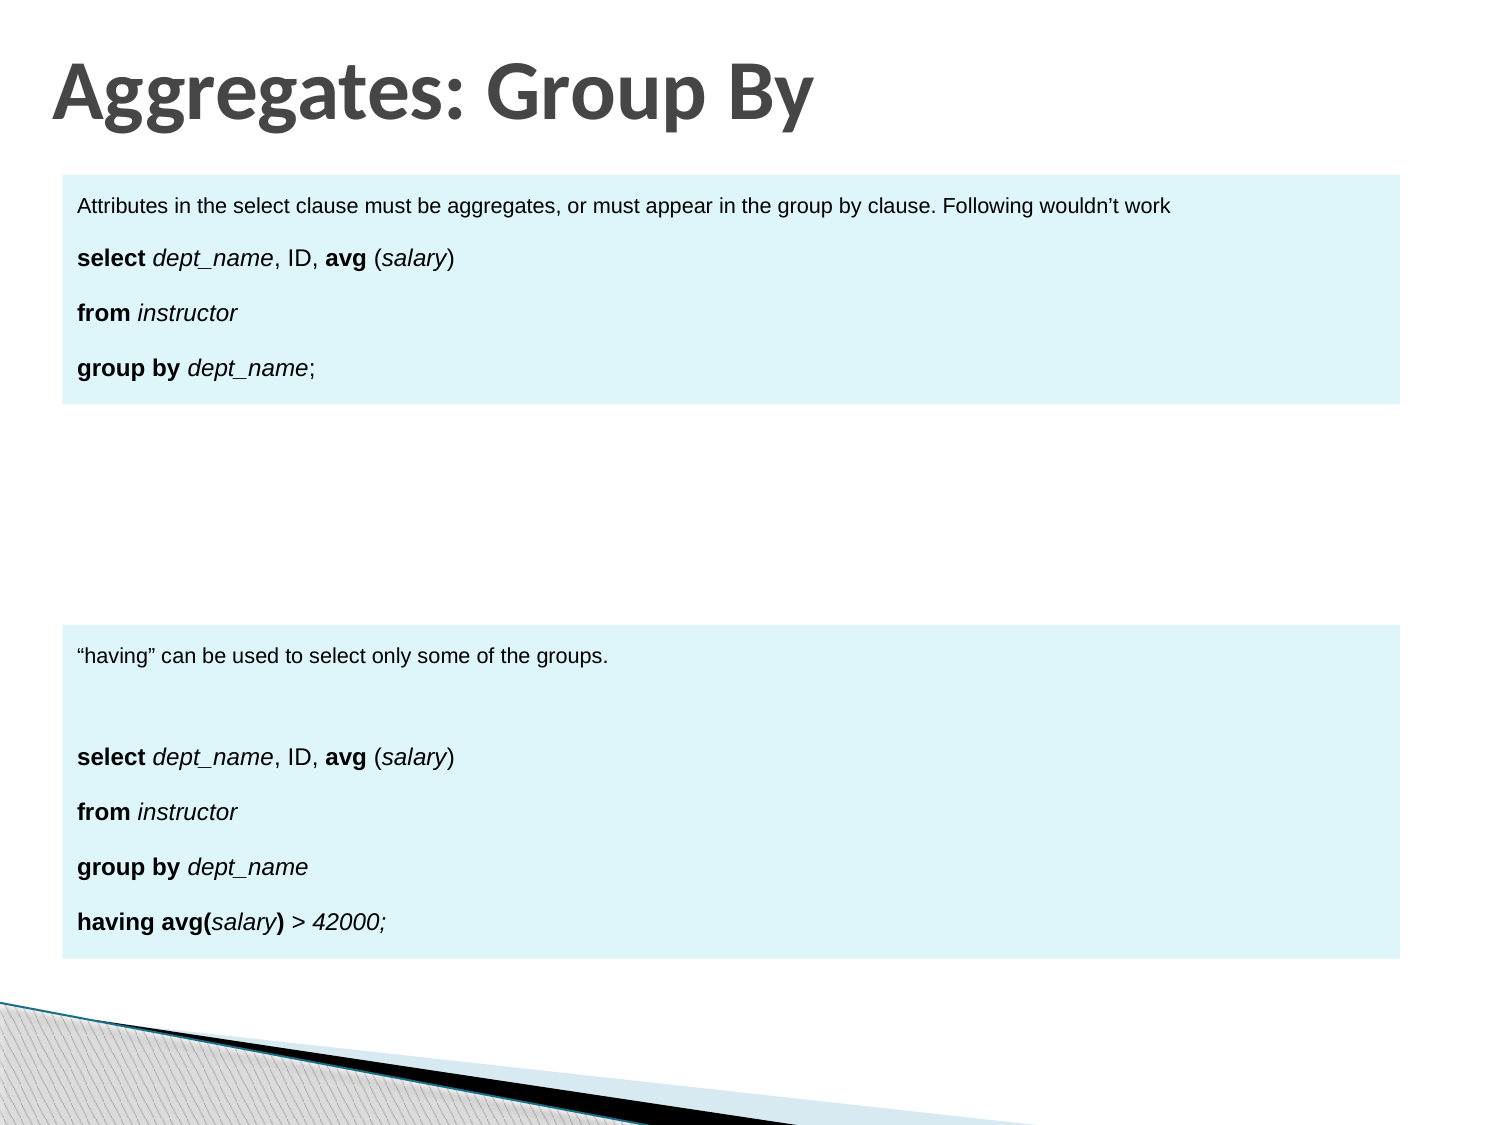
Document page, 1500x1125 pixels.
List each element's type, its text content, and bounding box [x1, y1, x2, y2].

text_box “having” can be used to select only some of the groups. select dept_name, ID, avg (salary) from instructor group by dept_name having avg(salary) > 42000; [62, 624, 1400, 959]
text_box B [0, 1006, 633, 1125]
text_box Attributes in the select clause must be aggregates, or must appear in the group by clause. Following wouldn’t work select dept_name, ID, avg (salary) from instructor group by dept_name; [62, 174, 1400, 405]
title Aggregates: Group By [37, 24, 1425, 145]
